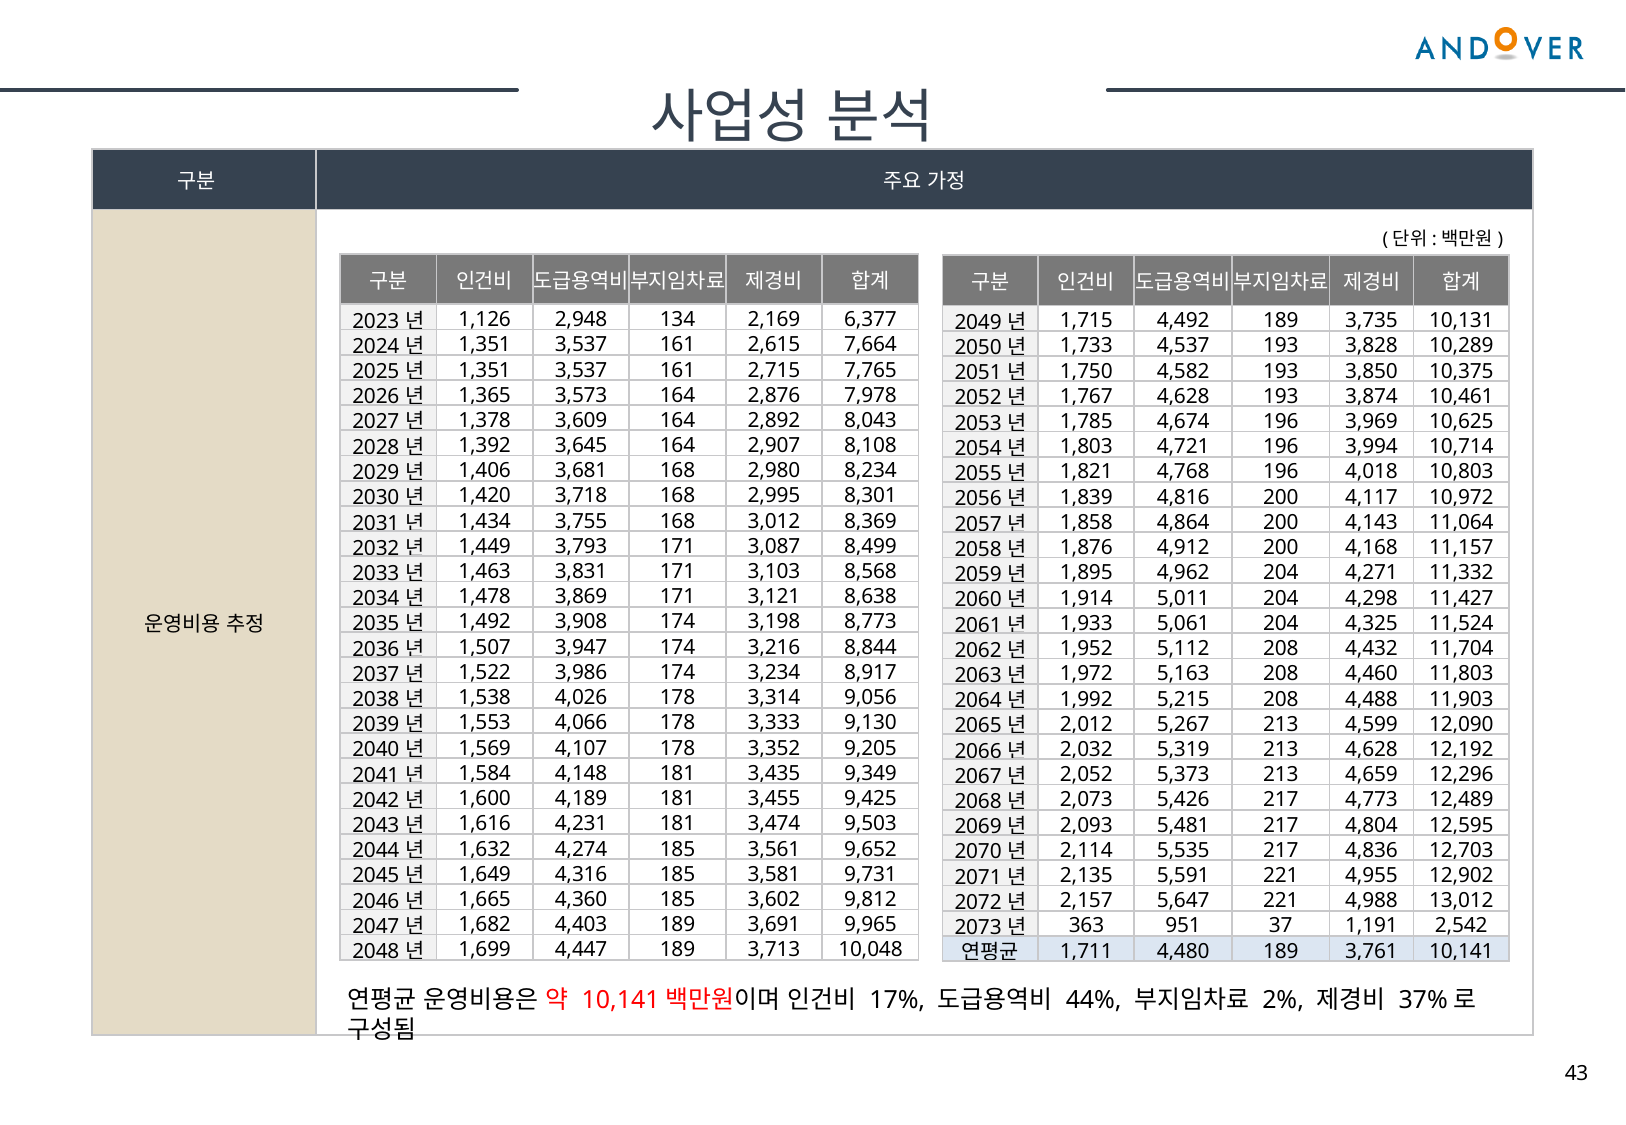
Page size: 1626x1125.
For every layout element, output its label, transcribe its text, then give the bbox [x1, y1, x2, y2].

table_cell 3,198 [727, 608, 821, 631]
table_header 구분 [341, 255, 436, 303]
table_cell 2,995 [727, 482, 821, 505]
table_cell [1233, 458, 1329, 481]
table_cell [1414, 508, 1508, 531]
table_cell 189 [630, 910, 725, 934]
table_cell 7,978 [823, 381, 918, 404]
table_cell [1233, 508, 1329, 531]
table_cell 2037년 [341, 658, 436, 682]
table_cell 2043년 [341, 809, 436, 833]
table_header 합계 [823, 255, 918, 303]
table_cell 3,718 [534, 482, 628, 505]
table_cell 9,812 [823, 885, 918, 909]
table_cell 7,664 [823, 330, 918, 354]
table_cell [1135, 811, 1231, 834]
table_cell 164 [630, 381, 725, 404]
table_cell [1233, 710, 1329, 733]
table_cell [1330, 861, 1413, 885]
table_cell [1233, 584, 1329, 607]
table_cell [943, 558, 1037, 582]
table_cell 2,948 [534, 305, 628, 329]
table_cell 8,043 [823, 406, 918, 429]
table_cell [1330, 886, 1413, 910]
table_cell 8,369 [823, 507, 918, 530]
table_cell 10,289 [1414, 332, 1508, 355]
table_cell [1233, 912, 1329, 935]
table_cell 2050년 [943, 332, 1037, 355]
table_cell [1039, 836, 1133, 859]
table_cell 161 [630, 356, 725, 379]
table_cell 10,048 [823, 935, 918, 959]
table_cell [1330, 432, 1413, 456]
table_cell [943, 609, 1037, 632]
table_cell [1135, 609, 1231, 632]
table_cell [1330, 634, 1413, 658]
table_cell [1330, 760, 1413, 784]
table_cell 1,434 [437, 507, 532, 530]
table_cell 178 [630, 709, 725, 732]
table_cell 193 [1233, 332, 1329, 355]
table_cell 1,715 [1039, 306, 1133, 330]
table_cell 1,351 [437, 356, 532, 379]
table_cell 2031년 [341, 507, 436, 530]
table_cell 181 [630, 759, 725, 782]
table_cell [1233, 382, 1329, 405]
table_cell 171 [630, 582, 725, 606]
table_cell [1135, 710, 1231, 733]
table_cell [1414, 886, 1508, 910]
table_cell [1414, 735, 1508, 758]
table_cell 2,876 [727, 381, 821, 404]
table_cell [1233, 483, 1329, 506]
table_cell 9,130 [823, 709, 918, 732]
table_cell 4,026 [534, 683, 628, 707]
table_cell 9,503 [823, 809, 918, 833]
table_cell 3,793 [534, 532, 628, 555]
table_cell 3,609 [534, 406, 628, 429]
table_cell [1039, 861, 1133, 885]
table_cell 2030년 [341, 482, 436, 505]
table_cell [943, 483, 1037, 506]
table_cell 3,537 [534, 330, 628, 354]
table_cell 164 [630, 406, 725, 429]
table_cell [1135, 735, 1231, 758]
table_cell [1330, 609, 1413, 632]
table_cell 4,274 [534, 835, 628, 858]
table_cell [1414, 483, 1508, 506]
table_cell 1,378 [437, 406, 532, 429]
table_cell 7,765 [823, 356, 918, 379]
table_cell 134 [630, 305, 725, 329]
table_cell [1039, 382, 1133, 405]
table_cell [1330, 659, 1413, 683]
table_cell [1039, 432, 1133, 456]
table_header 구분 [943, 256, 1037, 305]
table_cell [1135, 483, 1231, 506]
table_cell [1135, 659, 1231, 683]
table_cell 1,699 [437, 935, 532, 959]
table_cell 1,492 [437, 608, 532, 631]
table_header 인건비 [437, 255, 532, 303]
table_cell 2035년 [341, 608, 436, 631]
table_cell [1330, 685, 1413, 708]
table_header 제경비 [1330, 256, 1413, 305]
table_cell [1233, 886, 1329, 910]
table_cell 8,917 [823, 658, 918, 682]
table_cell 189 [1233, 306, 1329, 330]
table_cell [1135, 836, 1231, 859]
table_cell 9,349 [823, 759, 918, 782]
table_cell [943, 886, 1037, 910]
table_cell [1233, 533, 1329, 557]
table_cell 9,205 [823, 734, 918, 757]
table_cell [943, 785, 1037, 809]
table_cell 2046년 [341, 885, 436, 909]
table_cell 174 [630, 658, 725, 682]
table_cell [1414, 609, 1508, 632]
table_cell 3,216 [727, 633, 821, 656]
table_cell 4,107 [534, 734, 628, 757]
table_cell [1330, 937, 1413, 960]
table_cell 3,087 [727, 532, 821, 555]
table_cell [1414, 937, 1508, 960]
picture [1403, 18, 1604, 77]
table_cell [1135, 357, 1231, 380]
table_cell 9,965 [823, 910, 918, 934]
text_box 사업성 분석 [635, 1, 1225, 157]
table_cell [1414, 533, 1508, 557]
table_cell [1330, 508, 1413, 531]
table_cell 3,947 [534, 633, 628, 656]
table_cell 164 [630, 431, 725, 455]
table_cell 3,455 [727, 784, 821, 808]
table_cell 3,828 [1330, 332, 1413, 355]
table_cell 1,351 [437, 330, 532, 354]
table_cell 3,681 [534, 456, 628, 480]
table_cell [1135, 861, 1231, 885]
table_cell 2024년 [341, 330, 436, 354]
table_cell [943, 533, 1037, 557]
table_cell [1135, 912, 1231, 935]
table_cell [1414, 710, 1508, 733]
table_cell 3,121 [727, 582, 821, 606]
table_header 도급용역비 [1135, 256, 1231, 305]
table_cell 8,568 [823, 557, 918, 581]
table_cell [1414, 785, 1508, 809]
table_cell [1330, 533, 1413, 557]
table_cell 3,869 [534, 582, 628, 606]
table_cell [317, 210, 1532, 1034]
table_cell 1,463 [437, 557, 532, 581]
table_cell 3,691 [727, 910, 821, 934]
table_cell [1135, 760, 1231, 784]
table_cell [1330, 710, 1413, 733]
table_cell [1233, 432, 1329, 456]
table_cell 9,731 [823, 860, 918, 883]
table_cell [943, 811, 1037, 834]
table_header 구분 [93, 150, 315, 209]
table_cell 2,980 [727, 456, 821, 480]
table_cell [1135, 432, 1231, 456]
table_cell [1330, 483, 1413, 506]
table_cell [1039, 458, 1133, 481]
table_cell 3,561 [727, 835, 821, 858]
table_cell 1,406 [437, 456, 532, 480]
table_cell 3,986 [534, 658, 628, 682]
table_cell 2042년 [341, 784, 436, 808]
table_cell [1330, 584, 1413, 607]
table_cell 3,755 [534, 507, 628, 530]
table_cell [1233, 685, 1329, 708]
table_cell 181 [630, 809, 725, 833]
table_header 주요 가정 [317, 150, 1532, 209]
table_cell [1039, 634, 1133, 658]
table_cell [1135, 584, 1231, 607]
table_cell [1233, 634, 1329, 658]
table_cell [1233, 609, 1329, 632]
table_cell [943, 584, 1037, 607]
table_cell 3,831 [534, 557, 628, 581]
table_cell 4,492 [1135, 306, 1231, 330]
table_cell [943, 685, 1037, 708]
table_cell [1135, 558, 1231, 582]
table_cell 1,478 [437, 582, 532, 606]
table_cell 2044년 [341, 835, 436, 858]
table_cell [1330, 912, 1413, 935]
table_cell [1330, 811, 1413, 834]
table_cell 4,537 [1135, 332, 1231, 355]
table_cell 9,652 [823, 835, 918, 858]
table_cell 4,447 [534, 935, 628, 959]
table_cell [943, 407, 1037, 431]
table_cell 1,665 [437, 885, 532, 909]
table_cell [1233, 558, 1329, 582]
table_cell 1,569 [437, 734, 532, 757]
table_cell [1233, 357, 1329, 380]
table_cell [1414, 584, 1508, 607]
table_cell 4,148 [534, 759, 628, 782]
table_cell 171 [630, 532, 725, 555]
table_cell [943, 760, 1037, 784]
table_cell 3,581 [727, 860, 821, 883]
table_cell 2039년 [341, 709, 436, 732]
table_header 인건비 [1039, 256, 1133, 305]
table_cell 189 [630, 935, 725, 959]
table_cell 2036년 [341, 633, 436, 656]
table_cell 1,538 [437, 683, 532, 707]
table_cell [1414, 836, 1508, 859]
table_cell 1,522 [437, 658, 532, 682]
table_cell 185 [630, 835, 725, 858]
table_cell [1233, 785, 1329, 809]
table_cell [943, 735, 1037, 758]
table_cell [1330, 735, 1413, 758]
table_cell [943, 710, 1037, 733]
table_cell 1,600 [437, 784, 532, 808]
table_cell 2,907 [727, 431, 821, 455]
table_cell 1,682 [437, 910, 532, 934]
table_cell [1039, 785, 1133, 809]
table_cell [1330, 836, 1413, 859]
table_cell 8,108 [823, 431, 918, 455]
table_cell 3,645 [534, 431, 628, 455]
table_cell 1,649 [437, 860, 532, 883]
table_cell 185 [630, 885, 725, 909]
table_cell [1330, 382, 1413, 405]
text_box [1337, 226, 1504, 249]
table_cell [1135, 508, 1231, 531]
table_cell 3,573 [534, 381, 628, 404]
table_cell 3,908 [534, 608, 628, 631]
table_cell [1233, 735, 1329, 758]
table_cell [1414, 458, 1508, 481]
table_cell 4,403 [534, 910, 628, 934]
table_cell 3,314 [727, 683, 821, 707]
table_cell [1039, 558, 1133, 582]
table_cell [1414, 357, 1508, 380]
table_cell 1,616 [437, 809, 532, 833]
table_cell 8,301 [823, 482, 918, 505]
table_cell 3,103 [727, 557, 821, 581]
table_cell 3,012 [727, 507, 821, 530]
table_cell 185 [630, 860, 725, 883]
slide_number 43 [1237, 1043, 1604, 1104]
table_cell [1414, 659, 1508, 683]
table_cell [1414, 685, 1508, 708]
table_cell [1039, 533, 1133, 557]
table_cell 2025년 [341, 356, 436, 379]
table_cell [1039, 912, 1133, 935]
table_cell 2038년 [341, 683, 436, 707]
table_cell 8,773 [823, 608, 918, 631]
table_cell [943, 659, 1037, 683]
table_cell 2026년 [341, 381, 436, 404]
table_cell 2049년 [943, 306, 1037, 330]
table_cell 3,435 [727, 759, 821, 782]
table_cell 2047년 [341, 910, 436, 934]
table_header 도급용역비 [534, 255, 628, 303]
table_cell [1039, 407, 1133, 431]
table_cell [1414, 432, 1508, 456]
table_cell 4,066 [534, 709, 628, 732]
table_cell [1135, 458, 1231, 481]
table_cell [1039, 760, 1133, 784]
table_cell 178 [630, 734, 725, 757]
table_cell 3,537 [534, 356, 628, 379]
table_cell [943, 382, 1037, 405]
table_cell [1414, 382, 1508, 405]
table_cell 1,733 [1039, 332, 1133, 355]
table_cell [1233, 861, 1329, 885]
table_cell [1039, 710, 1133, 733]
table_cell 4,360 [534, 885, 628, 909]
table_cell 174 [630, 608, 725, 631]
table_cell 2045년 [341, 860, 436, 883]
table_cell 171 [630, 557, 725, 581]
table_cell 2,169 [727, 305, 821, 329]
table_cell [1414, 912, 1508, 935]
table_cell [1135, 886, 1231, 910]
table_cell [1135, 634, 1231, 658]
table_cell 6,377 [823, 305, 918, 329]
table_cell 1,420 [437, 482, 532, 505]
table_cell 9,425 [823, 784, 918, 808]
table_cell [1233, 760, 1329, 784]
table_header 합계 [1414, 256, 1508, 305]
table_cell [1039, 811, 1133, 834]
table_cell 1,449 [437, 532, 532, 555]
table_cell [1233, 407, 1329, 431]
table_cell 2048년 [341, 935, 436, 959]
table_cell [1414, 760, 1508, 784]
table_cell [943, 861, 1037, 885]
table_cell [1414, 407, 1508, 431]
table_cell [1330, 785, 1413, 809]
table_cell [943, 836, 1037, 859]
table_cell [1039, 483, 1133, 506]
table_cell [943, 357, 1037, 380]
table_cell 3,713 [727, 935, 821, 959]
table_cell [1039, 937, 1133, 960]
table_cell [1135, 382, 1231, 405]
table_cell 178 [630, 683, 725, 707]
table_cell 1,507 [437, 633, 532, 656]
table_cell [1039, 609, 1133, 632]
table_cell 2028년 [341, 431, 436, 455]
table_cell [1039, 584, 1133, 607]
table_cell 3,333 [727, 709, 821, 732]
table_cell 1,584 [437, 759, 532, 782]
table_cell 1,632 [437, 835, 532, 858]
table_cell 3,474 [727, 809, 821, 833]
table_cell 168 [630, 507, 725, 530]
table_cell 8,499 [823, 532, 918, 555]
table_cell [1414, 634, 1508, 658]
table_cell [1233, 836, 1329, 859]
table_cell 4,316 [534, 860, 628, 883]
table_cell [1330, 357, 1413, 380]
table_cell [1233, 811, 1329, 834]
table_cell 161 [630, 330, 725, 354]
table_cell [1330, 407, 1413, 431]
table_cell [1039, 659, 1133, 683]
table_header 부지임차료 [1233, 256, 1329, 305]
table_cell 4,231 [534, 809, 628, 833]
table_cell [1039, 886, 1133, 910]
table_cell 3,735 [1330, 306, 1413, 330]
table_cell 1,126 [437, 305, 532, 329]
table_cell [1135, 785, 1231, 809]
table_cell 2,892 [727, 406, 821, 429]
table_cell 2029년 [341, 456, 436, 480]
table_cell 181 [630, 784, 725, 808]
table_cell 10,131 [1414, 306, 1508, 330]
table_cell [1039, 357, 1133, 380]
table_cell 168 [630, 482, 725, 505]
table_cell 2,715 [727, 356, 821, 379]
table_cell 8,234 [823, 456, 918, 480]
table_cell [1039, 735, 1133, 758]
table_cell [1039, 685, 1133, 708]
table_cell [1233, 659, 1329, 683]
table_cell 9,056 [823, 683, 918, 707]
table_cell 174 [630, 633, 725, 656]
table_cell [1135, 685, 1231, 708]
table_cell 3,234 [727, 658, 821, 682]
table_cell 2023년 [341, 305, 436, 329]
table_cell 3,602 [727, 885, 821, 909]
table_cell 2,615 [727, 330, 821, 354]
table_header 부지임차료 [630, 255, 725, 303]
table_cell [1135, 533, 1231, 557]
table_header 제경비 [727, 255, 821, 303]
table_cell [1414, 558, 1508, 582]
table_cell 운영비용 추정 [93, 210, 315, 1034]
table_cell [1039, 508, 1133, 531]
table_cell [943, 937, 1037, 960]
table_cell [1330, 458, 1413, 481]
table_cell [1233, 937, 1329, 960]
table_cell 1,365 [437, 381, 532, 404]
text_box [332, 976, 1527, 1051]
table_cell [1414, 811, 1508, 834]
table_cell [943, 458, 1037, 481]
table_cell 2033년 [341, 557, 436, 581]
table_cell 2041년 [341, 759, 436, 782]
table_cell 1,392 [437, 431, 532, 455]
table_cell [943, 432, 1037, 456]
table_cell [943, 912, 1037, 935]
table_cell 1,553 [437, 709, 532, 732]
table_cell 8,844 [823, 633, 918, 656]
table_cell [1135, 937, 1231, 960]
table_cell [943, 634, 1037, 658]
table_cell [943, 508, 1037, 531]
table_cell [1330, 558, 1413, 582]
table_cell 2027년 [341, 406, 436, 429]
table_cell 3,352 [727, 734, 821, 757]
table_cell 2040년 [341, 734, 436, 757]
table_cell 4,189 [534, 784, 628, 808]
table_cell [1414, 861, 1508, 885]
table_cell 168 [630, 456, 725, 480]
table_cell 2034년 [341, 582, 436, 606]
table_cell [1135, 407, 1231, 431]
table_cell 8,638 [823, 582, 918, 606]
table_cell 2032년 [341, 532, 436, 555]
